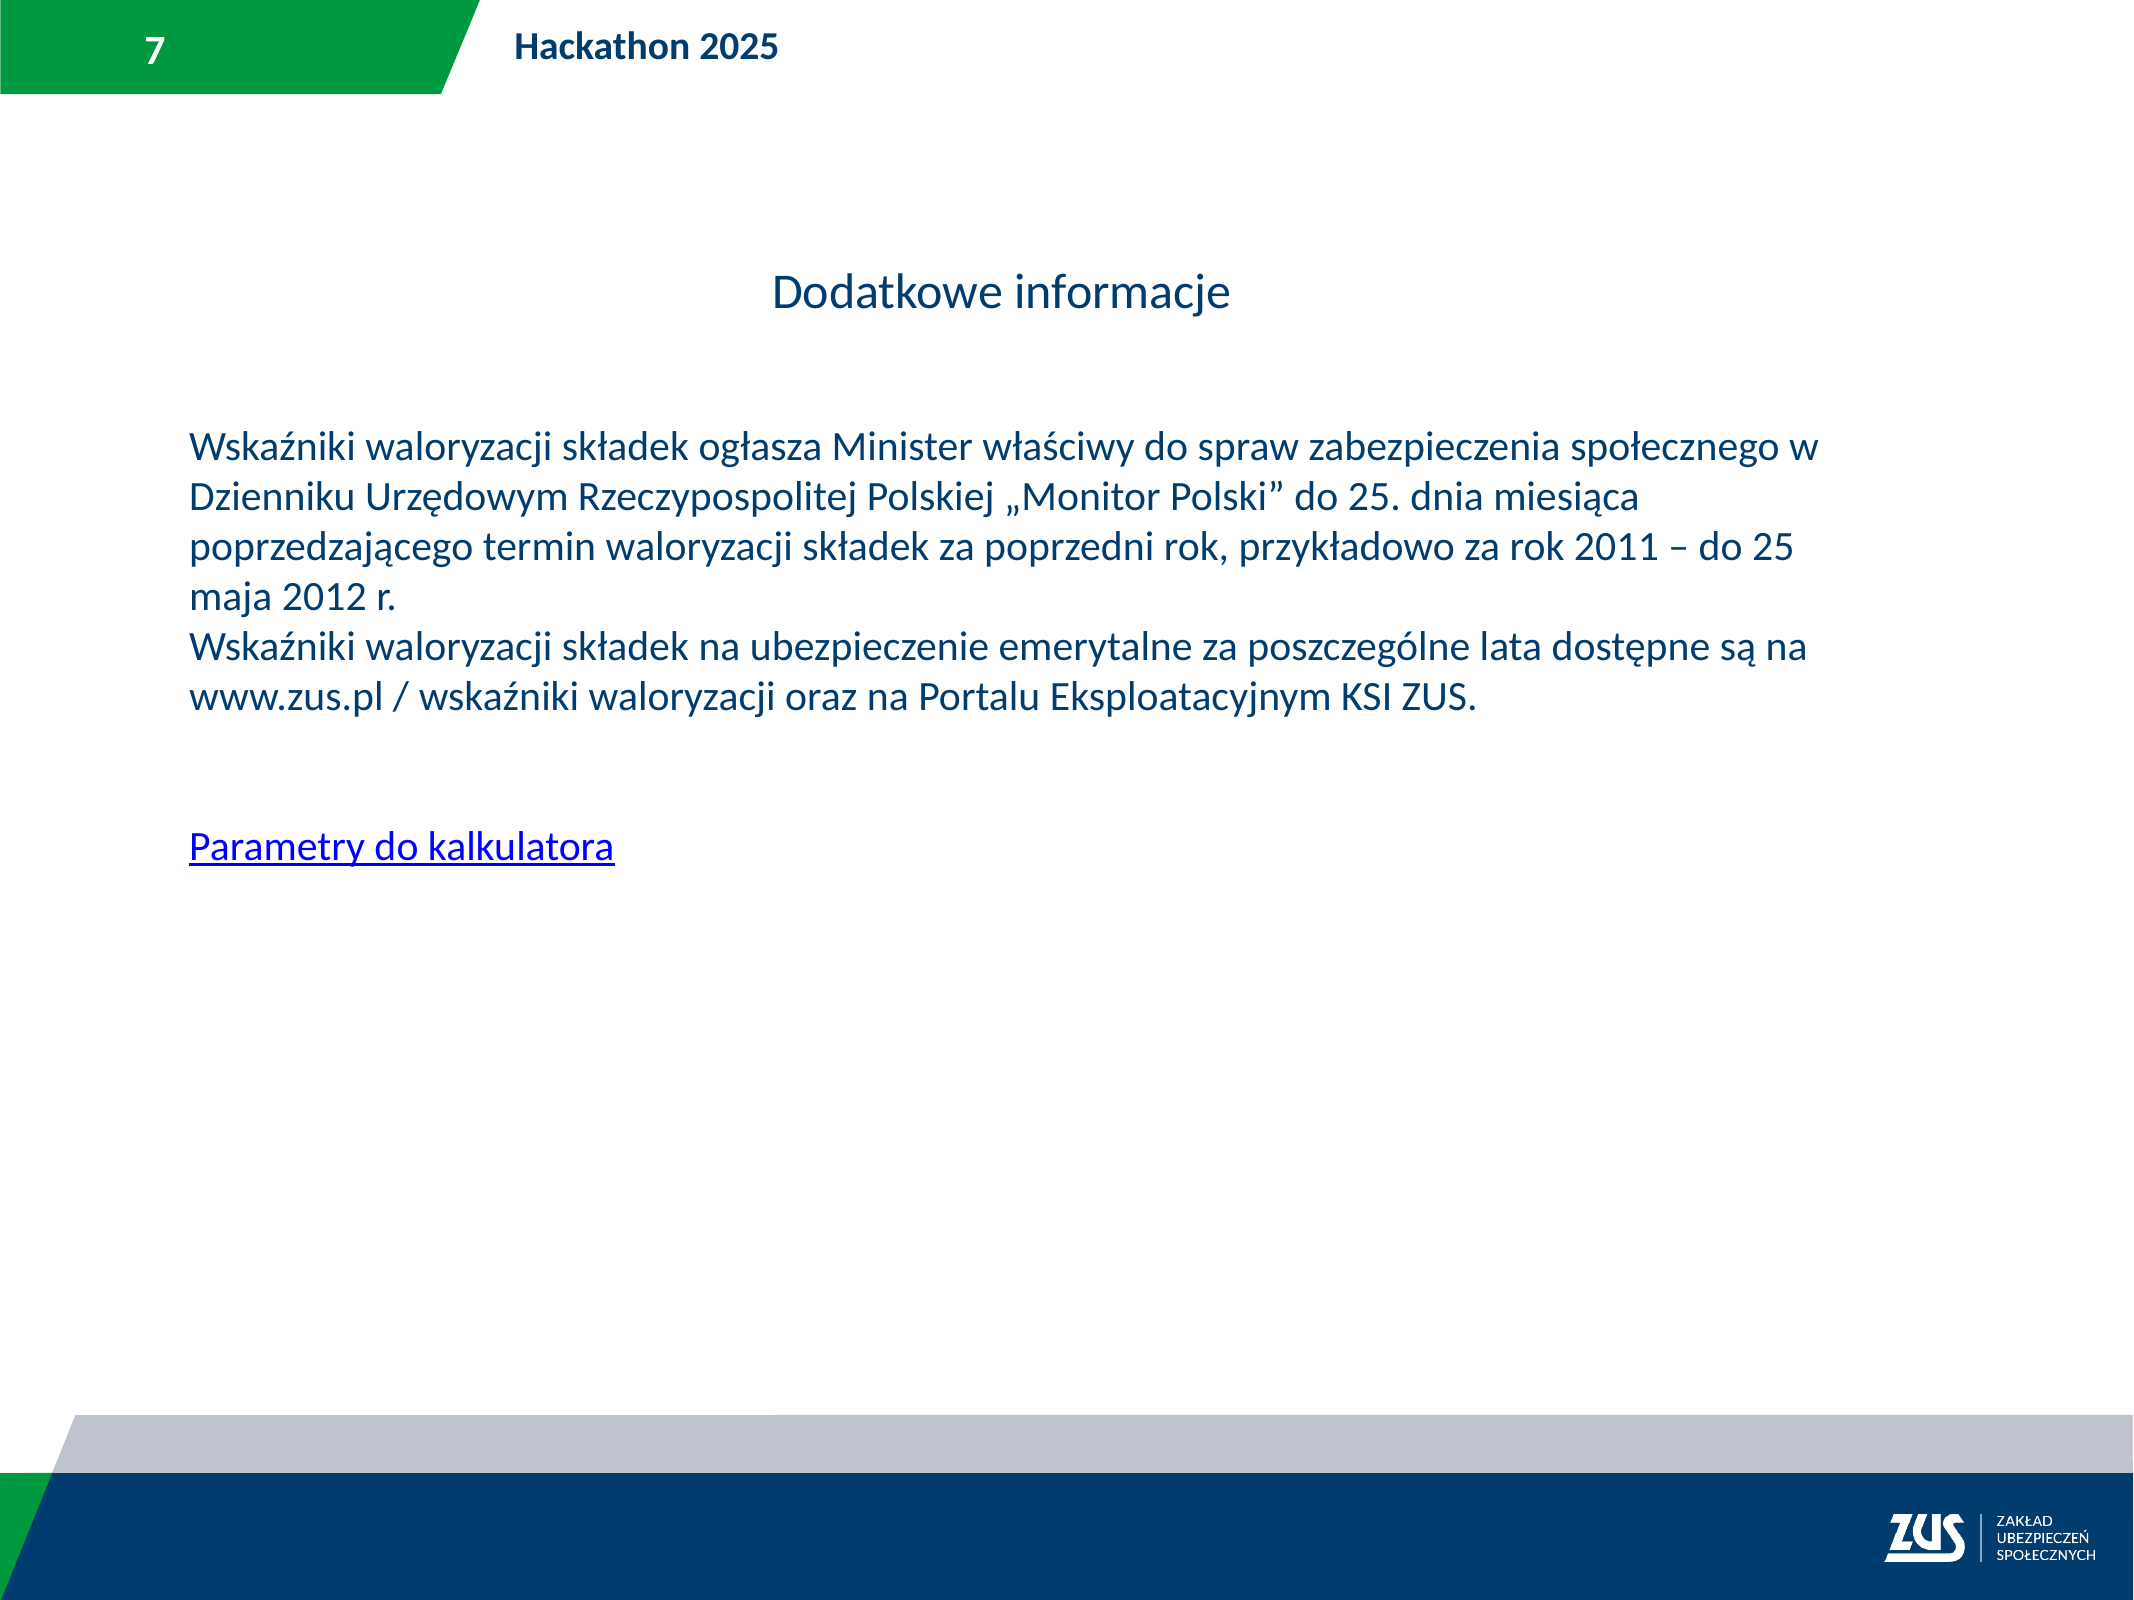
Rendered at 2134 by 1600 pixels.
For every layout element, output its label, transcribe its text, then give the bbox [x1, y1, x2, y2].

text_box Dodatkowe informacje Wskaźniki waloryzacji składek ogłasza Minister właściwy do spraw zabezpieczenia społecznego w Dzienniku Urzędowym Rzeczypospolitej Polskiej „Monitor Polski” do 25. dnia miesiąca poprzedzającego termin waloryzacji składek za poprzedni rok, przykładowo za rok 2011 – do 25 maja 2012 r. Wskaźniki waloryzacji składek na ubezpieczenie emerytalne za poszczególne lata dostępne są na www.zus.pl / wskaźniki waloryzacji oraz na Portalu Eksploatacyjnym KSI ZUS. Parametry do kalkulatora [180, 250, 1835, 878]
list Hackathon 2025 [499, 12, 2012, 76]
